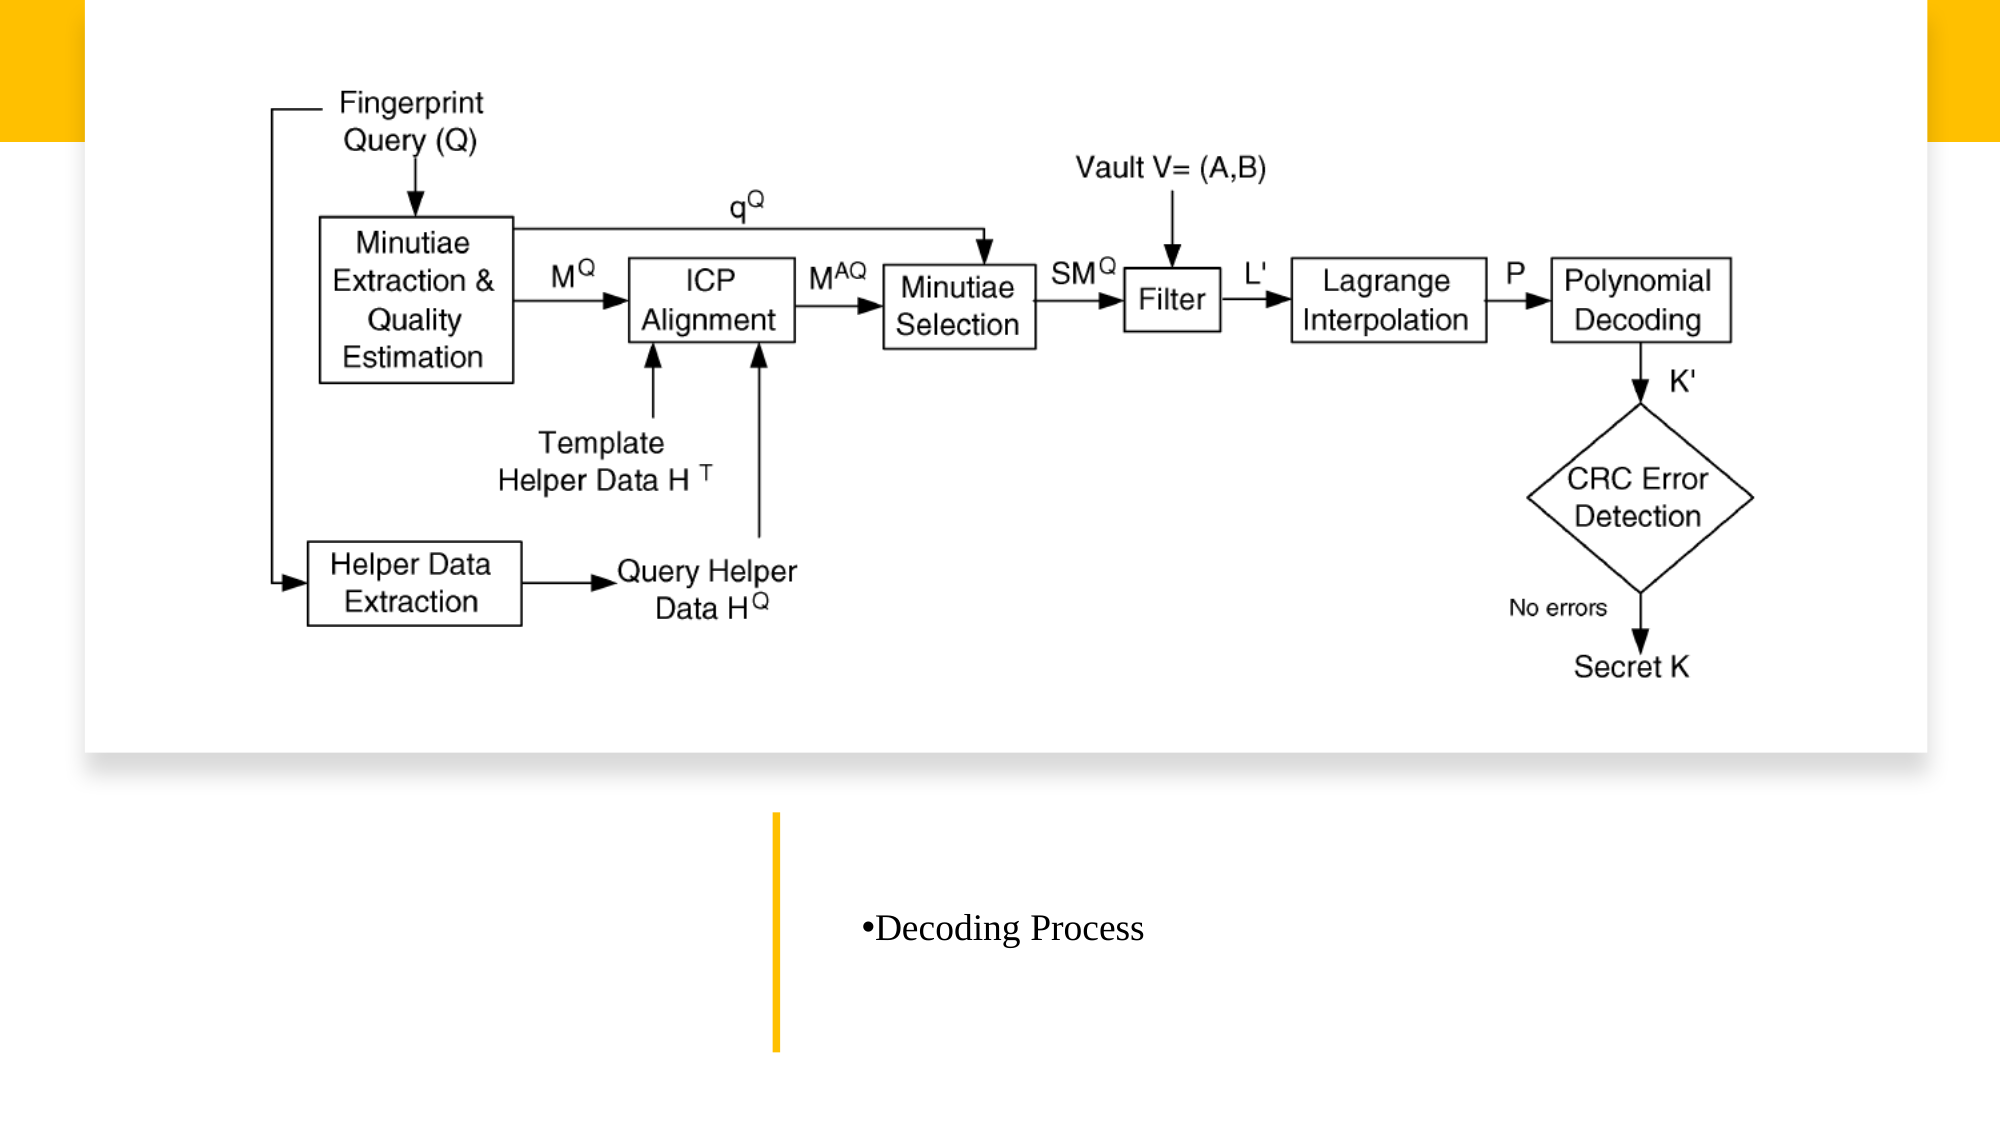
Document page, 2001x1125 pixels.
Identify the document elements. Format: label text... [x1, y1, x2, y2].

text_box [772, 811, 781, 1053]
text_box [84, 0, 1928, 754]
text_box [1928, 0, 2000, 143]
picture [243, 59, 1773, 695]
text_box Decoding Process [846, 801, 1928, 1057]
text_box [0, 0, 84, 143]
text_box [0, 143, 2000, 1125]
